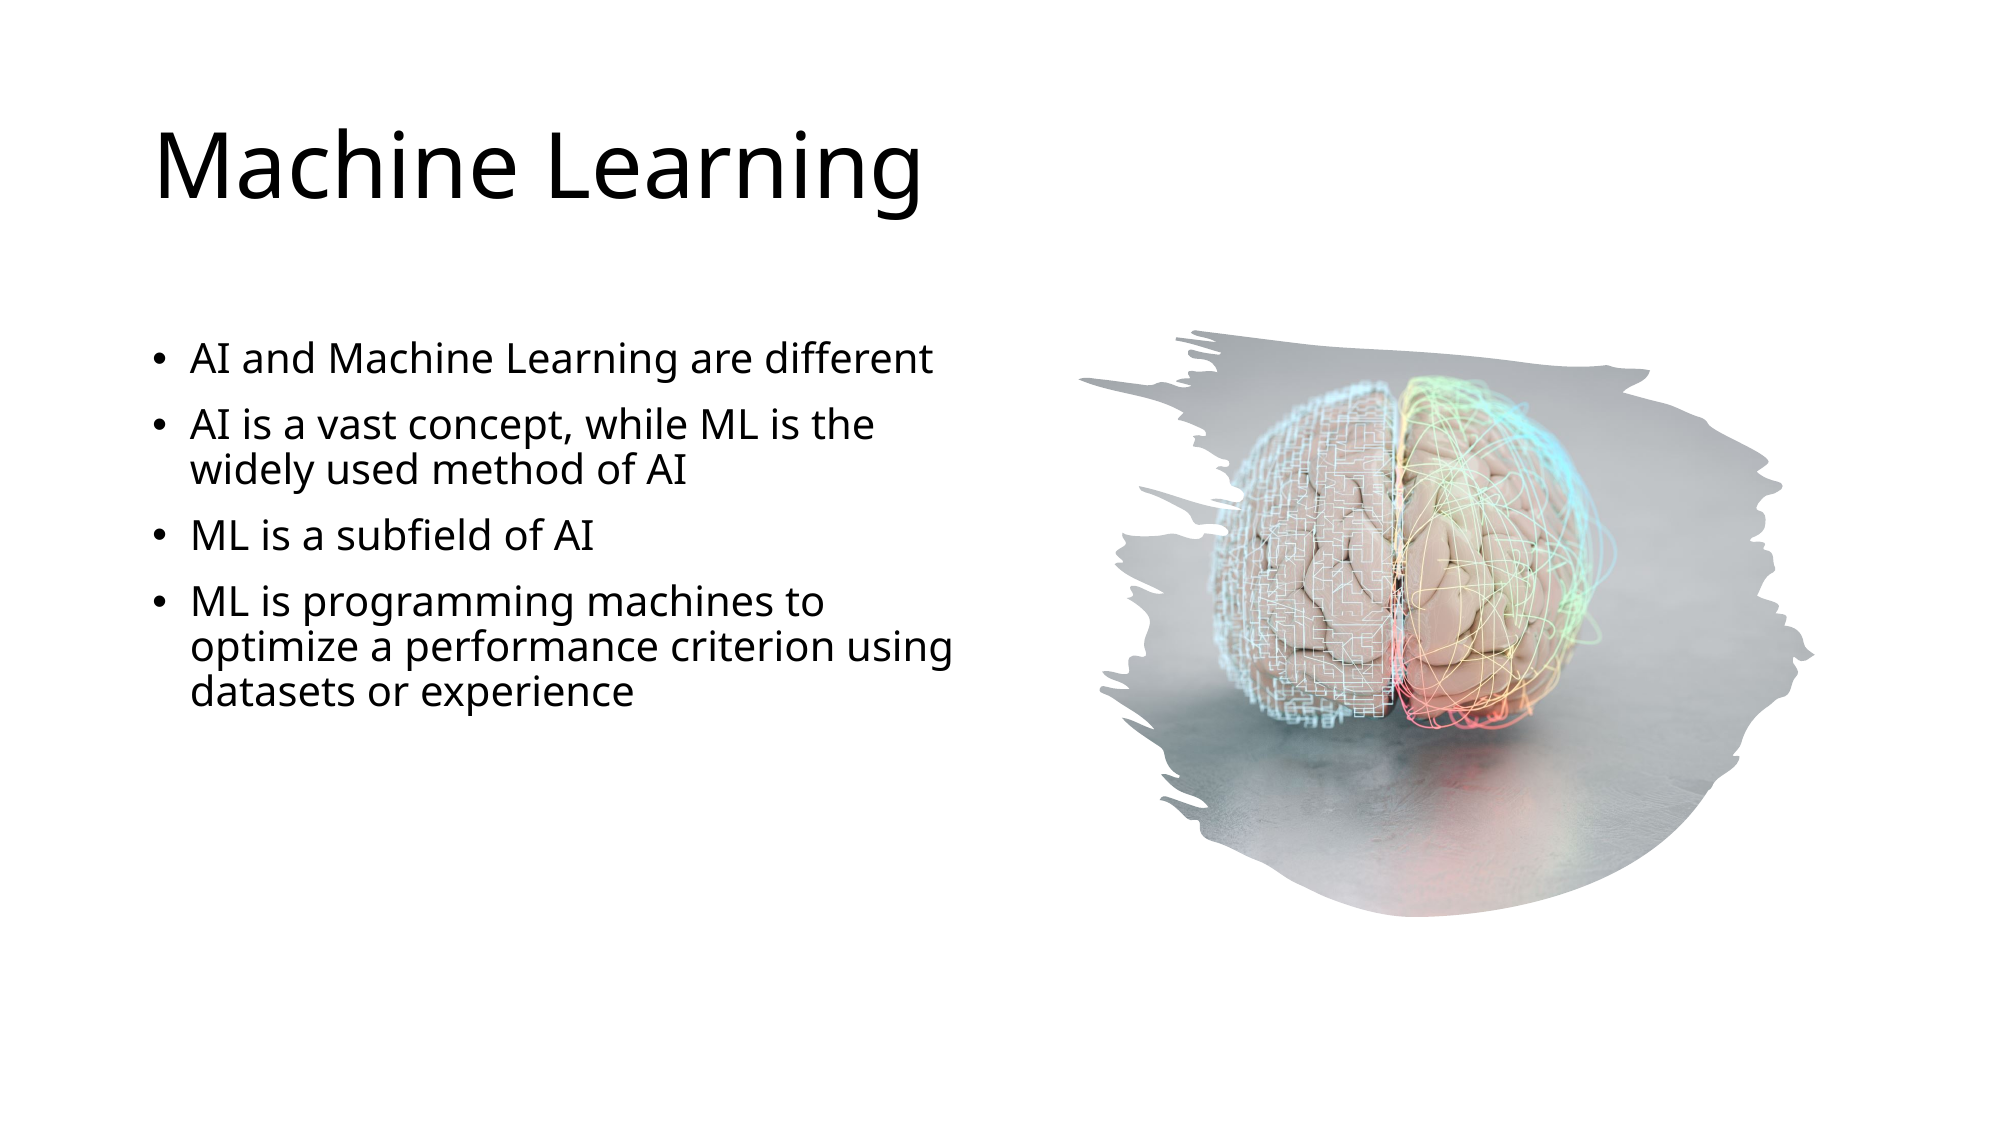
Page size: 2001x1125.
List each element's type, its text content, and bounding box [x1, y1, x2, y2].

title Machine Learning [137, 59, 1863, 278]
picture [1077, 329, 1816, 918]
list AI and Machine Learning are different AI is a vast concept, while ML is the widely used method of AI ML is a subfield of AI ML is programming machines to optimize a performance criterion using datasets or experience [137, 330, 1002, 1014]
